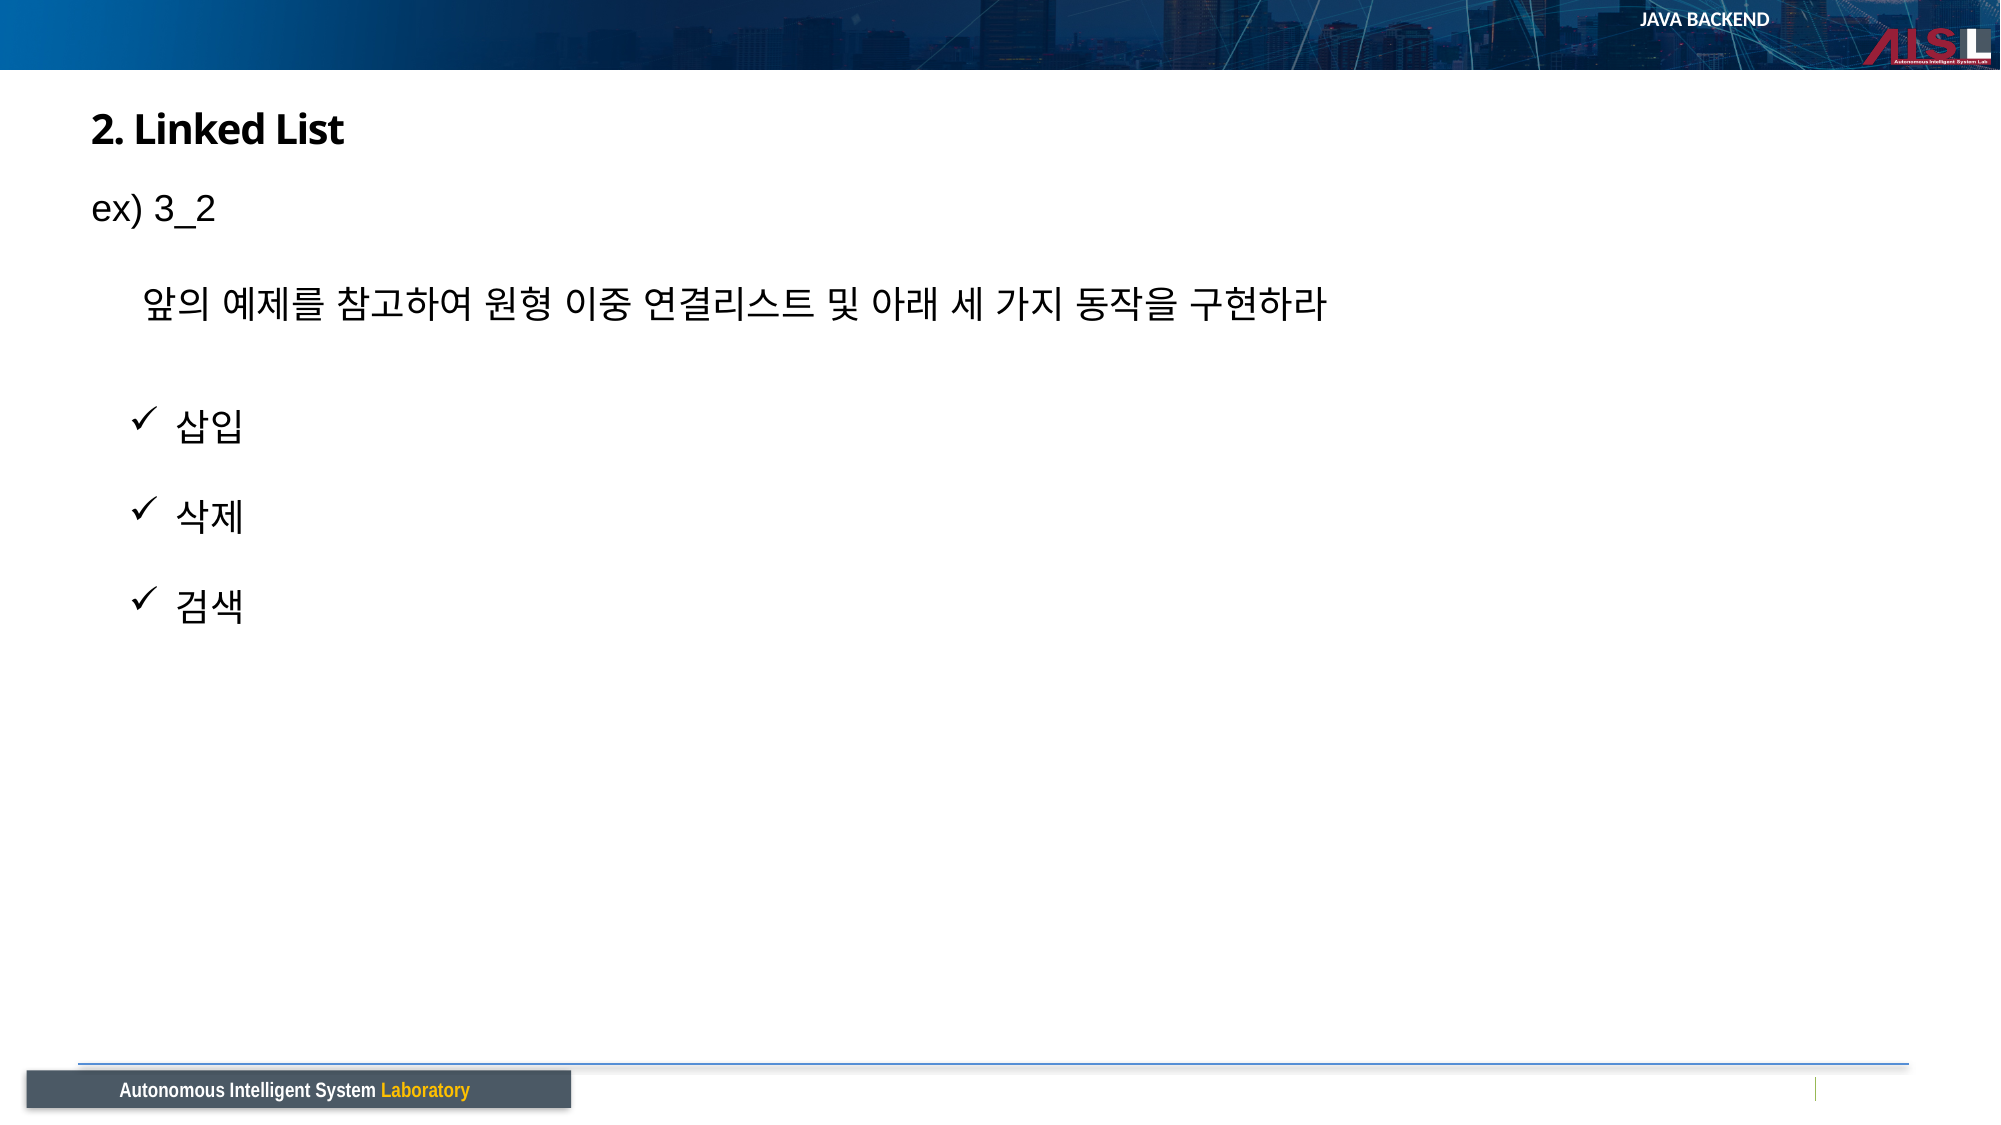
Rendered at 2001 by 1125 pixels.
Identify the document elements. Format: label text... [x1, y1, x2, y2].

text_box 삽입 삭제 검색 [121, 396, 253, 637]
text_box ex) 3_2 [83, 176, 224, 237]
text_box 앞의 예제를 참고하여 원형 이중 연결리스트 및 아래 세 가지 동작을 구현하라 [135, 273, 1336, 334]
title 2. Linked List [82, 78, 1884, 177]
picture [0, 0, 2000, 70]
